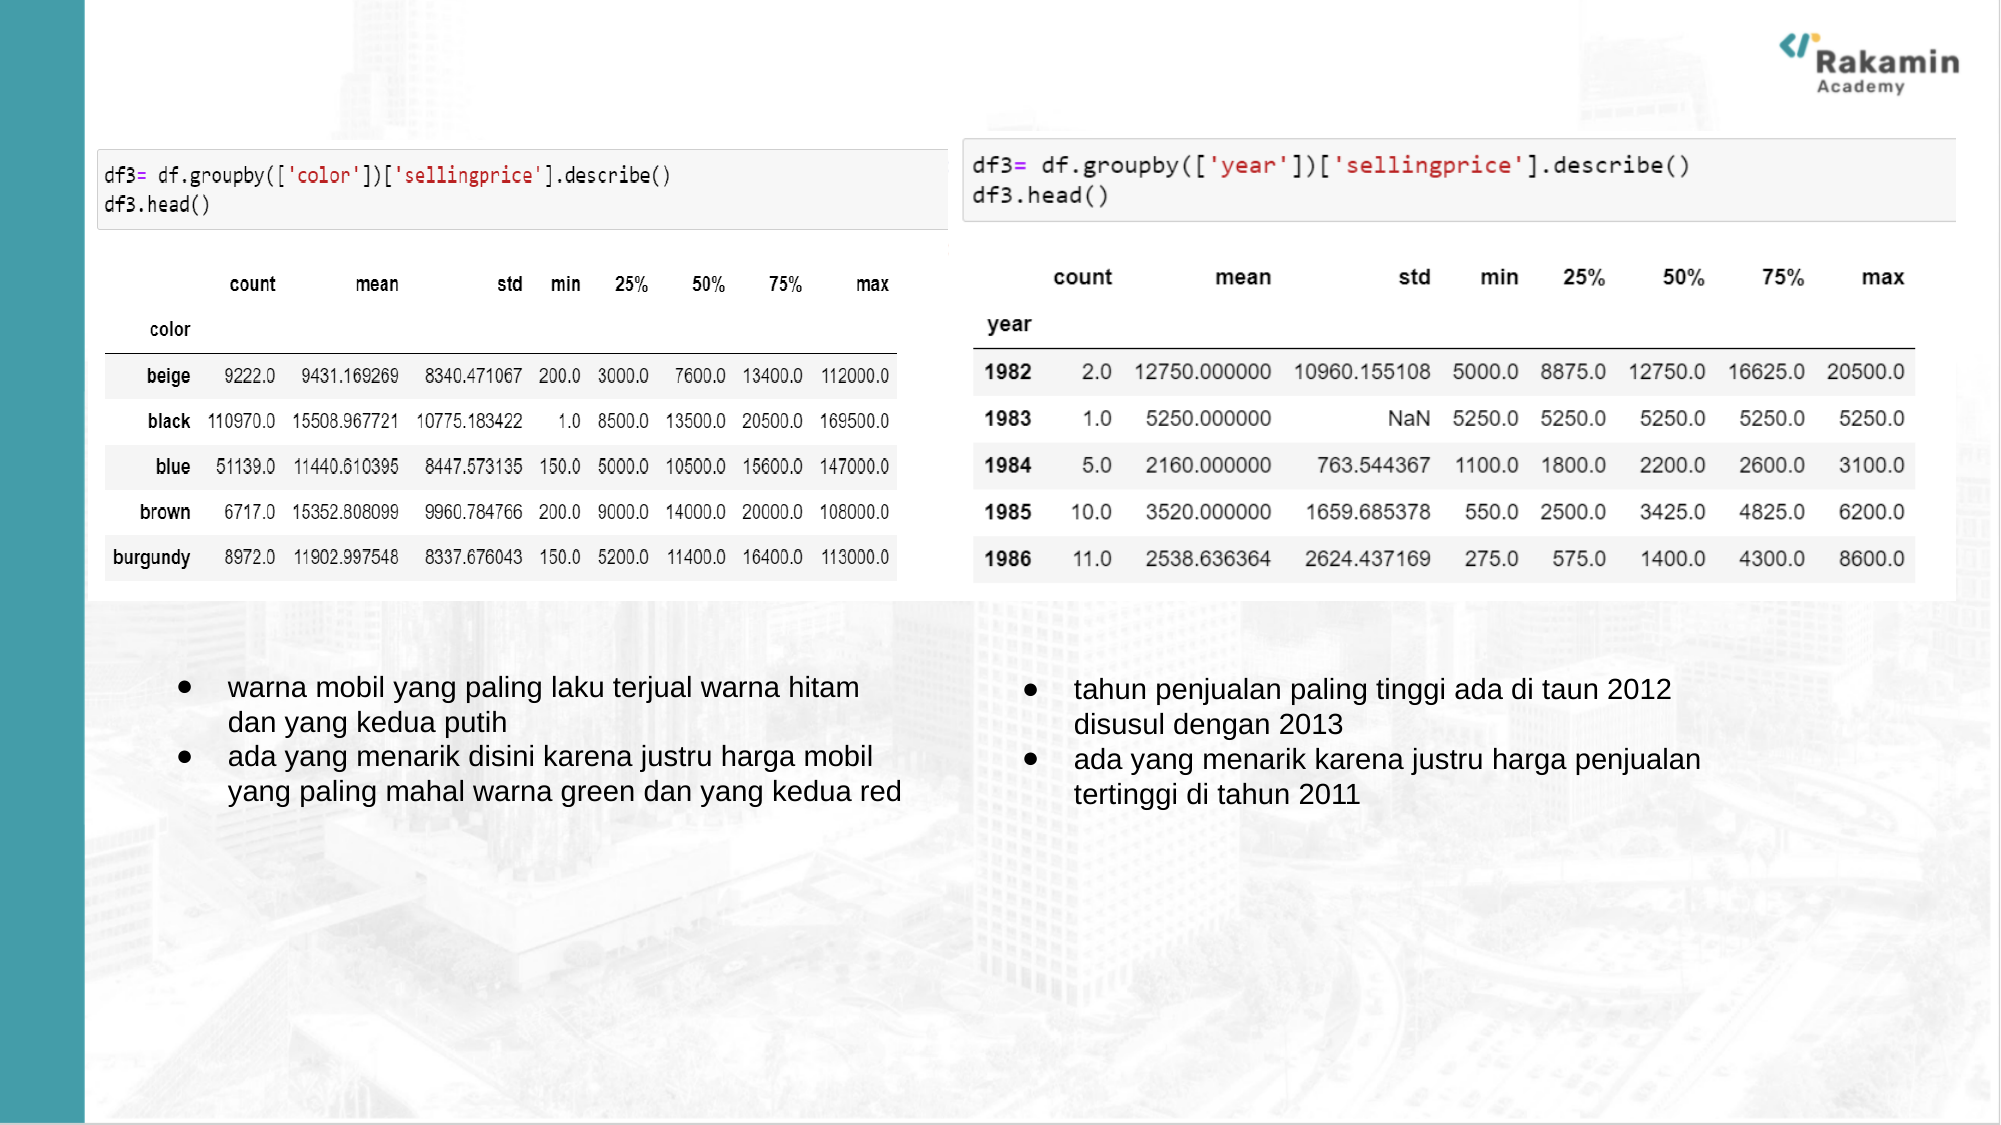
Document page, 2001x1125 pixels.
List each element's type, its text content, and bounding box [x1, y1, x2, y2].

text_box tahun penjualan paling tinggi ada di taun 2012 disusul dengan 2013 ada yang menarik karena justru harga penjualan tertinggi di tahun 2011 [983, 655, 1769, 861]
picture [0, 0, 2001, 1125]
text_box warna mobil yang paling laku terjual warna hitam dan yang kedua putih ada yang menarik disini karena justru harga mobil yang paling mahal warna green dan yang kedua red [137, 652, 923, 858]
